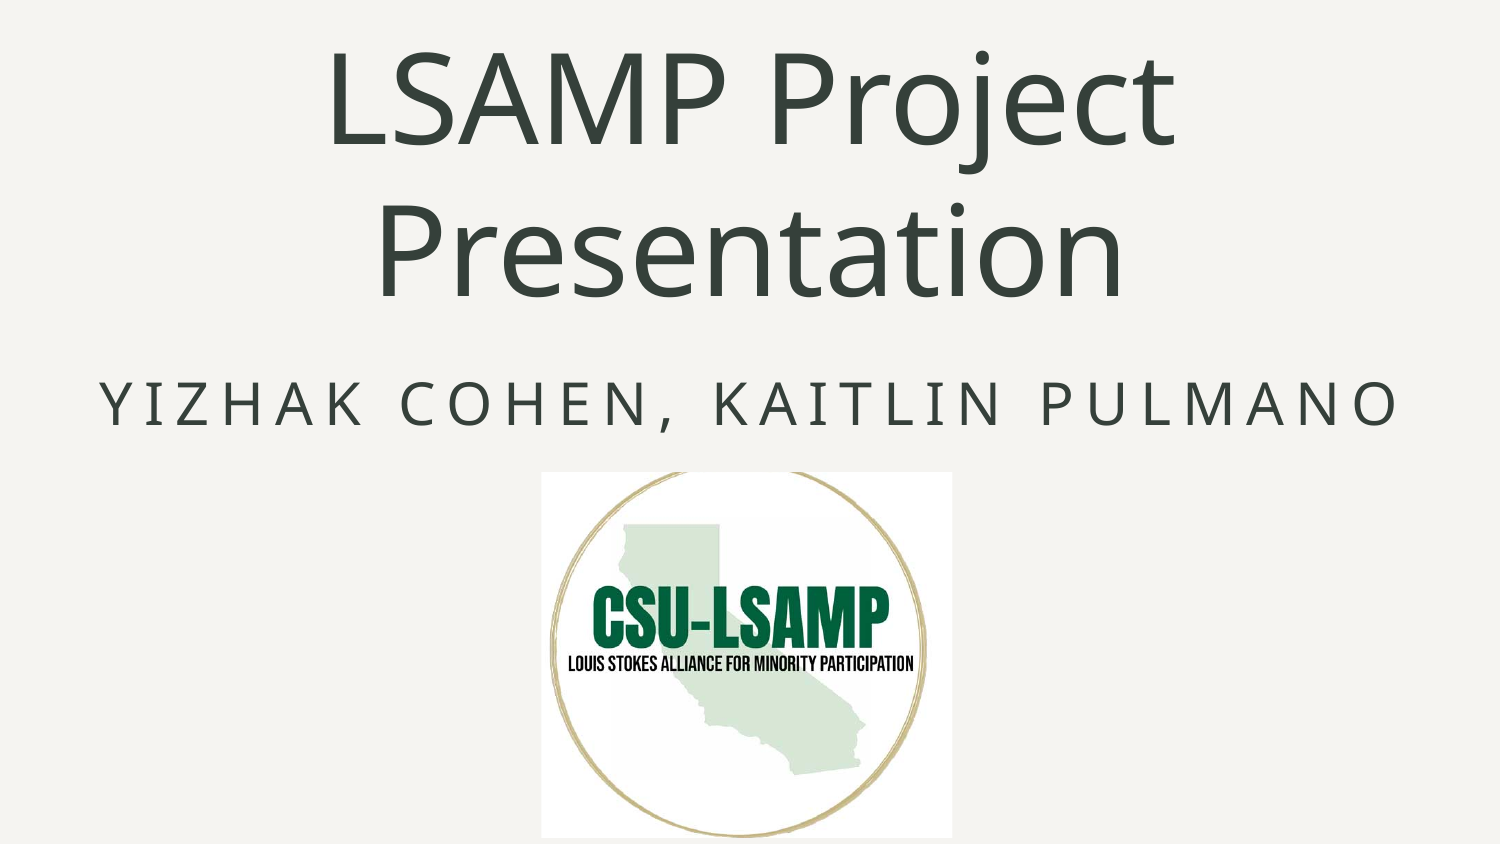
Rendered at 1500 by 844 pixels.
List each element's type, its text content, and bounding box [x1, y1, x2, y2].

title LSAMP Project Presentation [51, 0, 1449, 336]
picture [540, 471, 953, 844]
subtitle Yizhak Cohen, Kaitlin Pulmano [51, 336, 1449, 467]
